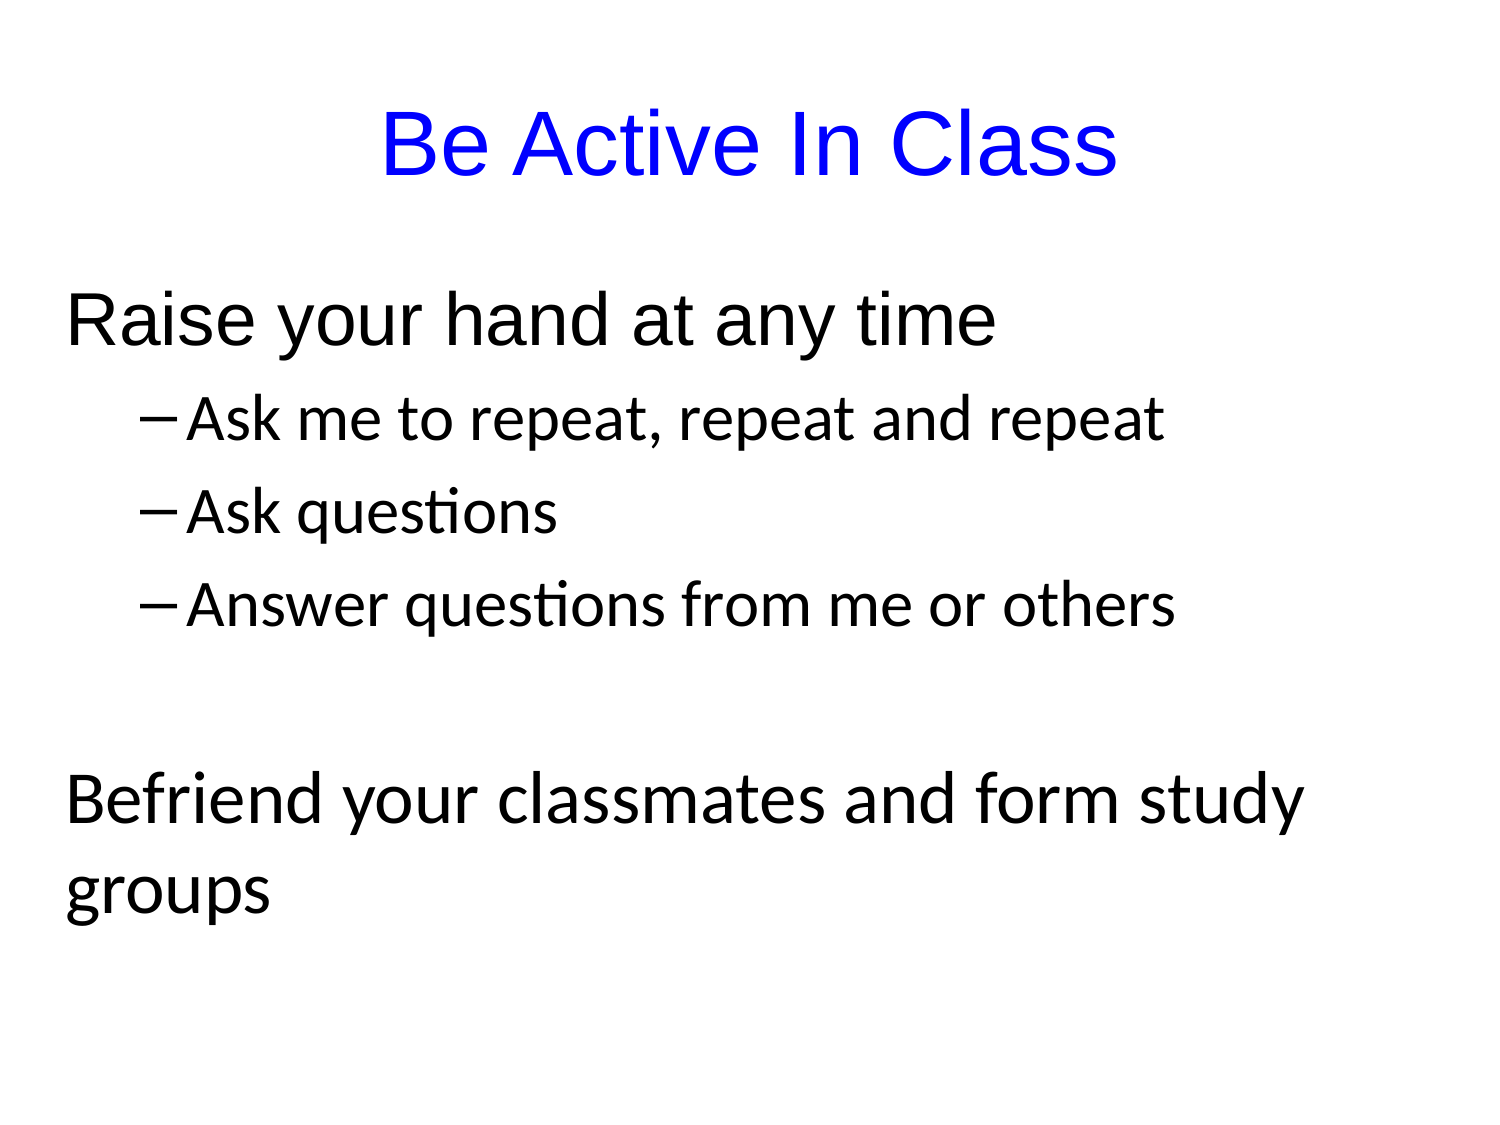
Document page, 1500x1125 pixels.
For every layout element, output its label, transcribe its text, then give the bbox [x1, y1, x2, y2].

list Raise your hand at any time Ask me to repeat, repeat and repeat Ask questions Answer questions from me or others Befriend your classmates and form study groups [50, 262, 1500, 1005]
title Be Active In Class [75, 45, 1425, 233]
